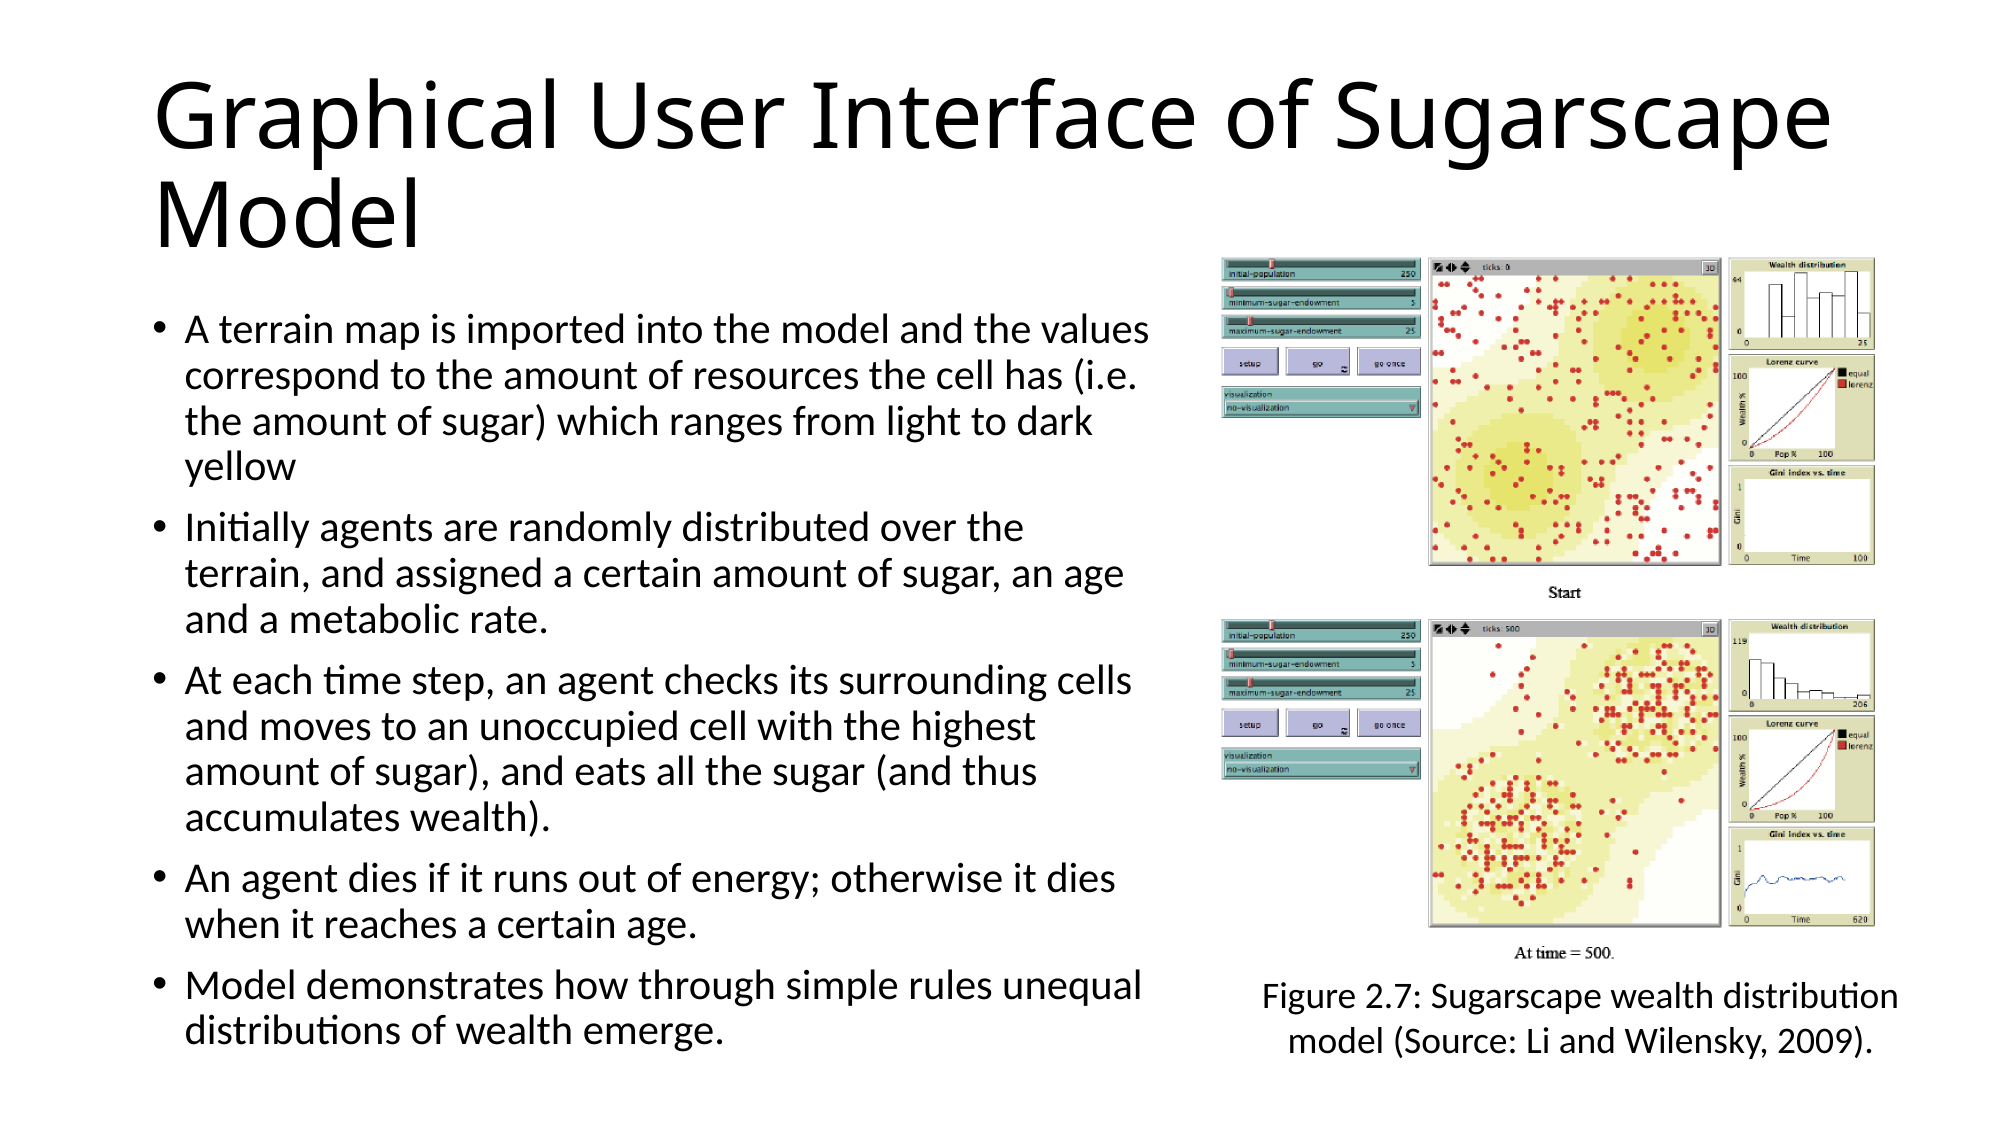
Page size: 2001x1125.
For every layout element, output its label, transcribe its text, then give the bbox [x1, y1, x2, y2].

title Graphical User Interface of Sugarscape Model [137, 59, 1863, 278]
text_box A terrain map is imported into the model and the values correspond to the amount of resources the cell has (i.e. the amount of sugar) which ranges from light to dark yellow Initially agents are randomly distributed over the terrain, and assigned a certain amount of sugar, an age and a metabolic rate. At each time step, an agent checks its surrounding cells and moves to an unoccupied cell with the highest amount of sugar), and eats all the sugar (and thus accumulates wealth). An agent dies if it runs out of energy; otherwise it dies when it reaches a certain age. Model demonstrates how through simple rules unequal distributions of wealth emerge. [137, 299, 1170, 1070]
text_box Figure 2.7: Sugarscape wealth distribution model (Source: Li and Wilensky, 2009). [1212, 963, 1950, 1068]
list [1212, 249, 1883, 964]
